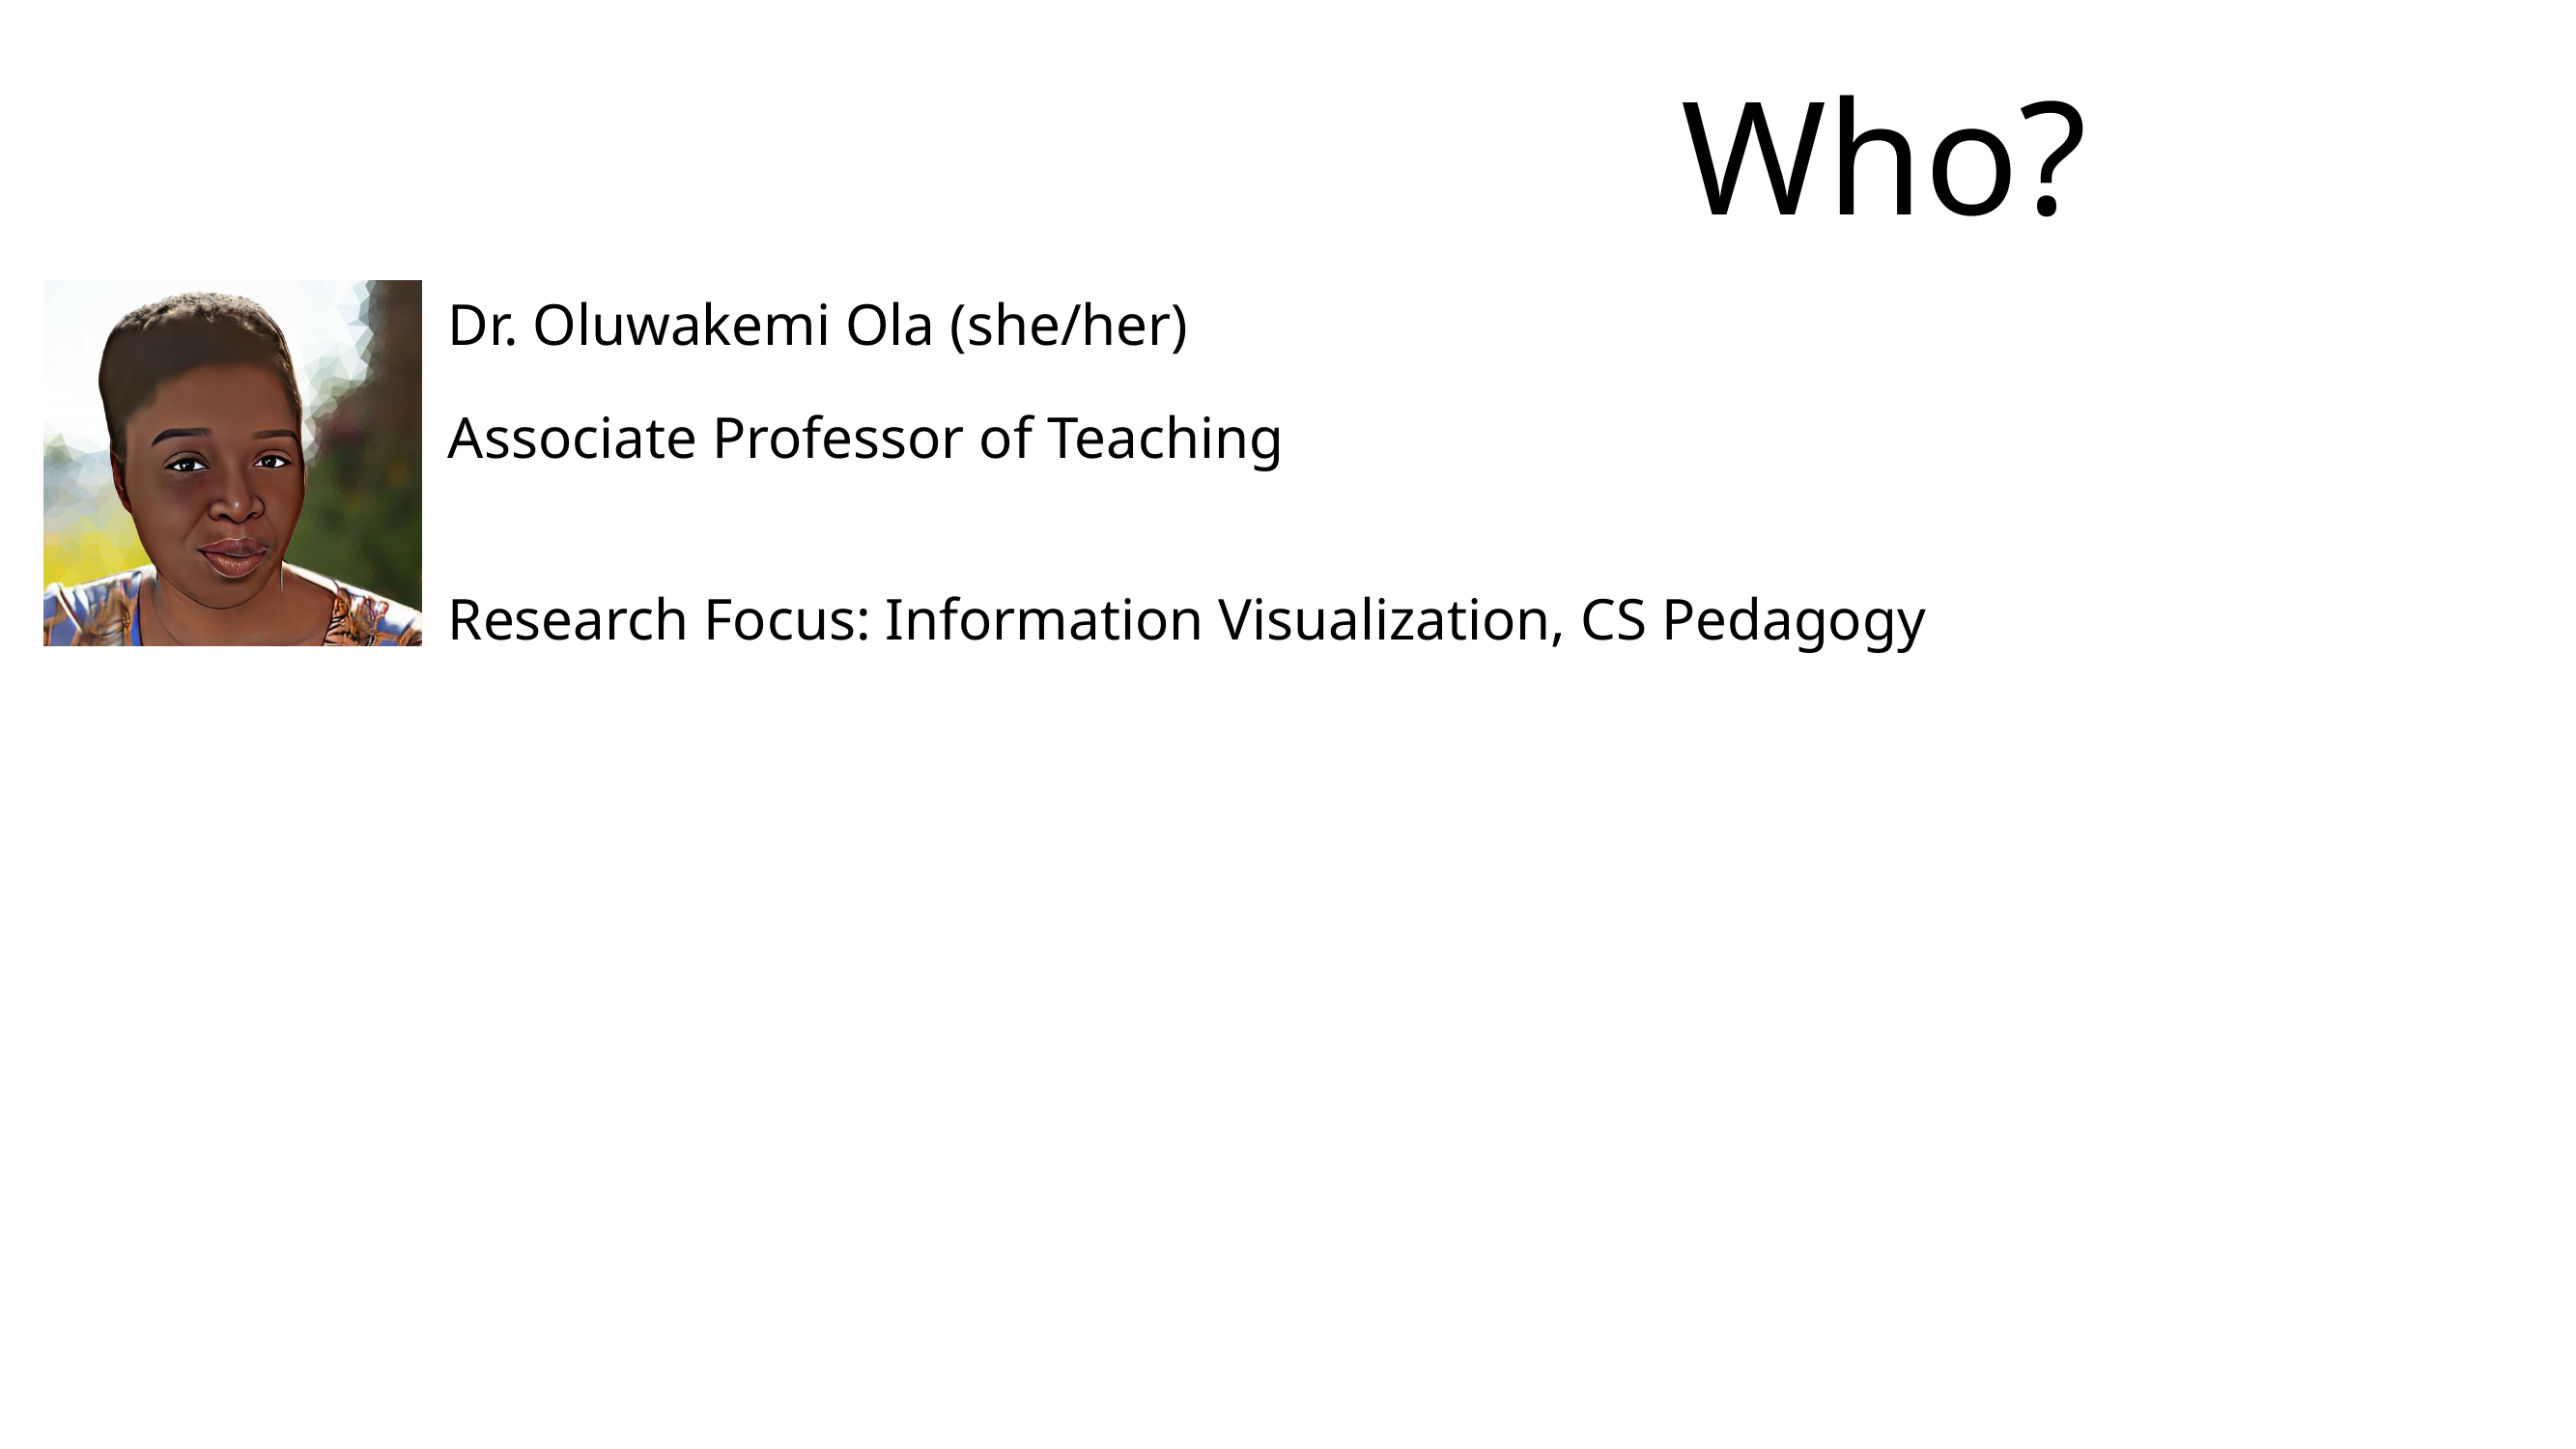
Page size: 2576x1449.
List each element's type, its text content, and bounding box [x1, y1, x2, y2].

text_box Who? [1673, 34, 2543, 271]
picture [43, 280, 422, 646]
list Dr. Oluwakemi Ola (she/her) Associate Professor of Teaching Research Focus: Information Visualization, CS Pedagogy [397, 280, 2520, 1006]
